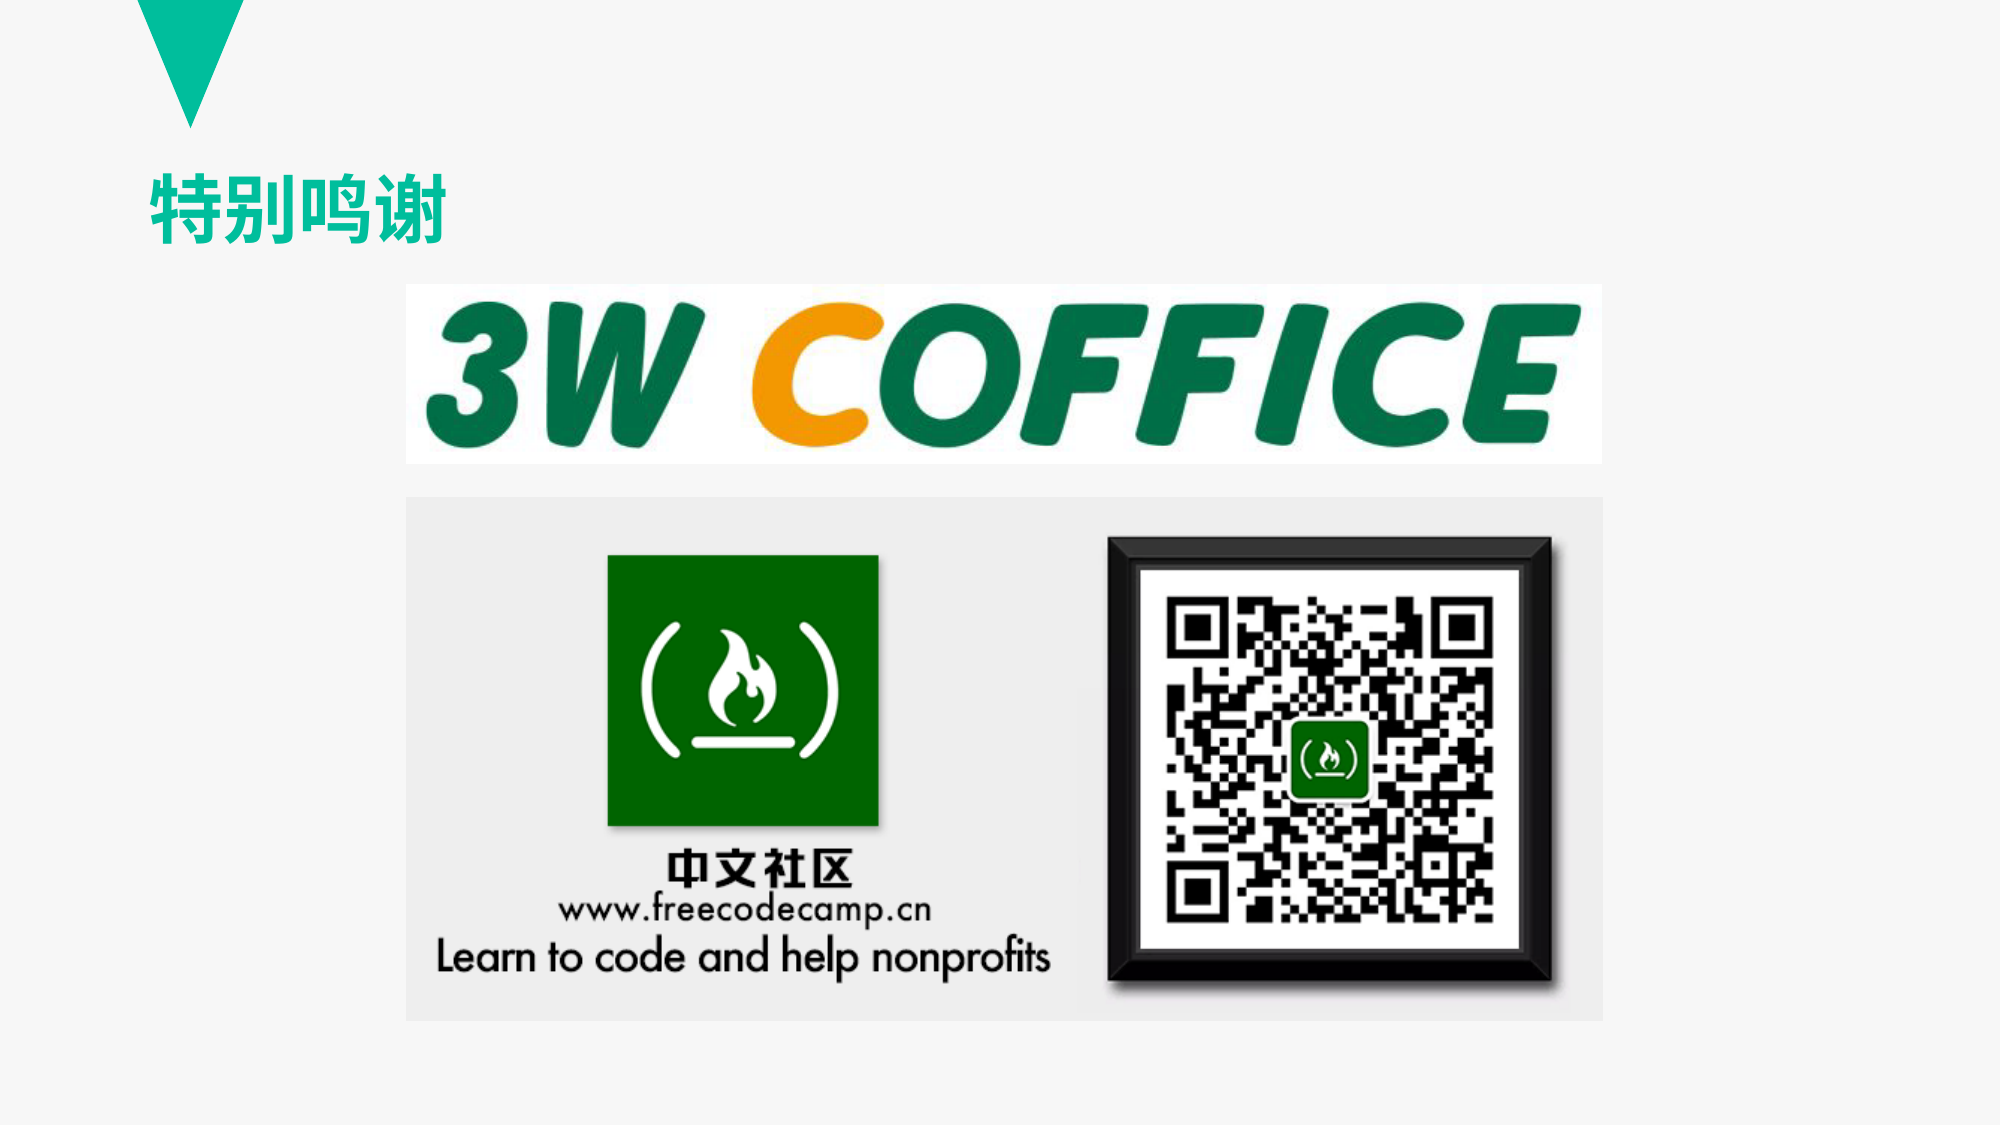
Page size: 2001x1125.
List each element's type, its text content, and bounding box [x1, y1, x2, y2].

text_box 特别鸣谢 [137, 142, 1863, 285]
picture [406, 284, 1603, 465]
picture [406, 497, 1603, 1022]
